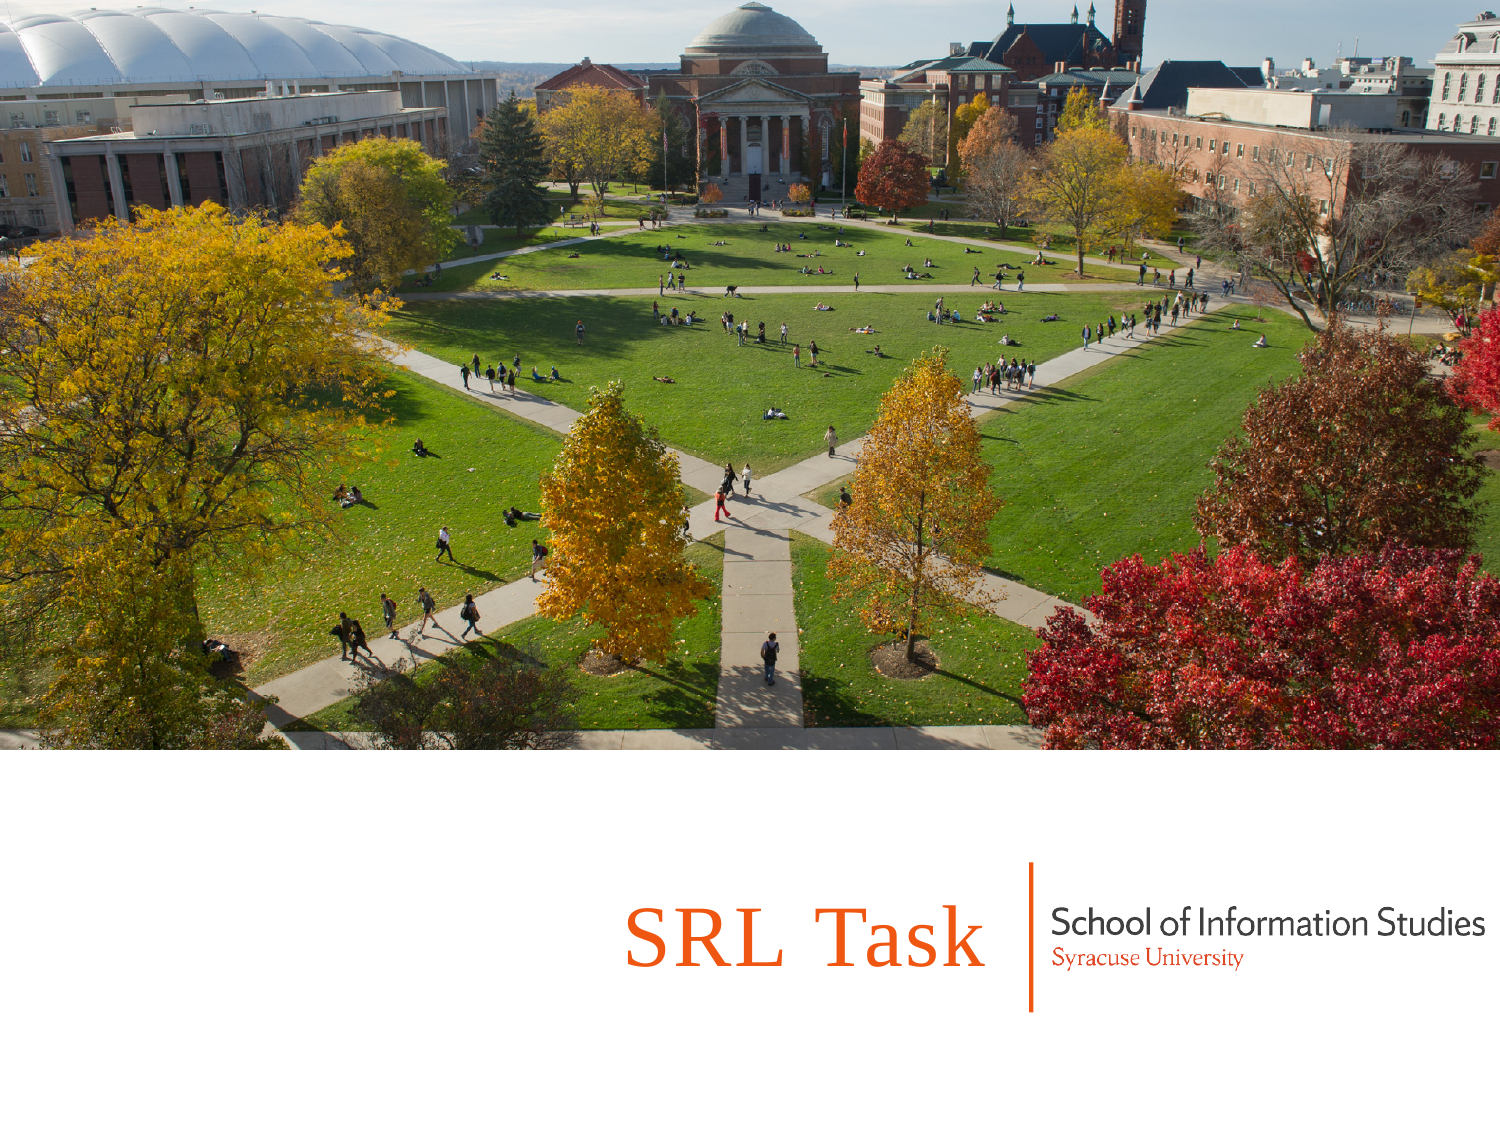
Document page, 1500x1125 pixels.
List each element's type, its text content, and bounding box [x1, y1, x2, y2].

picture [0, 0, 1500, 751]
text_box SRL Task [620, 877, 1000, 985]
picture [1052, 947, 1244, 971]
picture [1160, 906, 1191, 936]
picture [1200, 906, 1485, 936]
